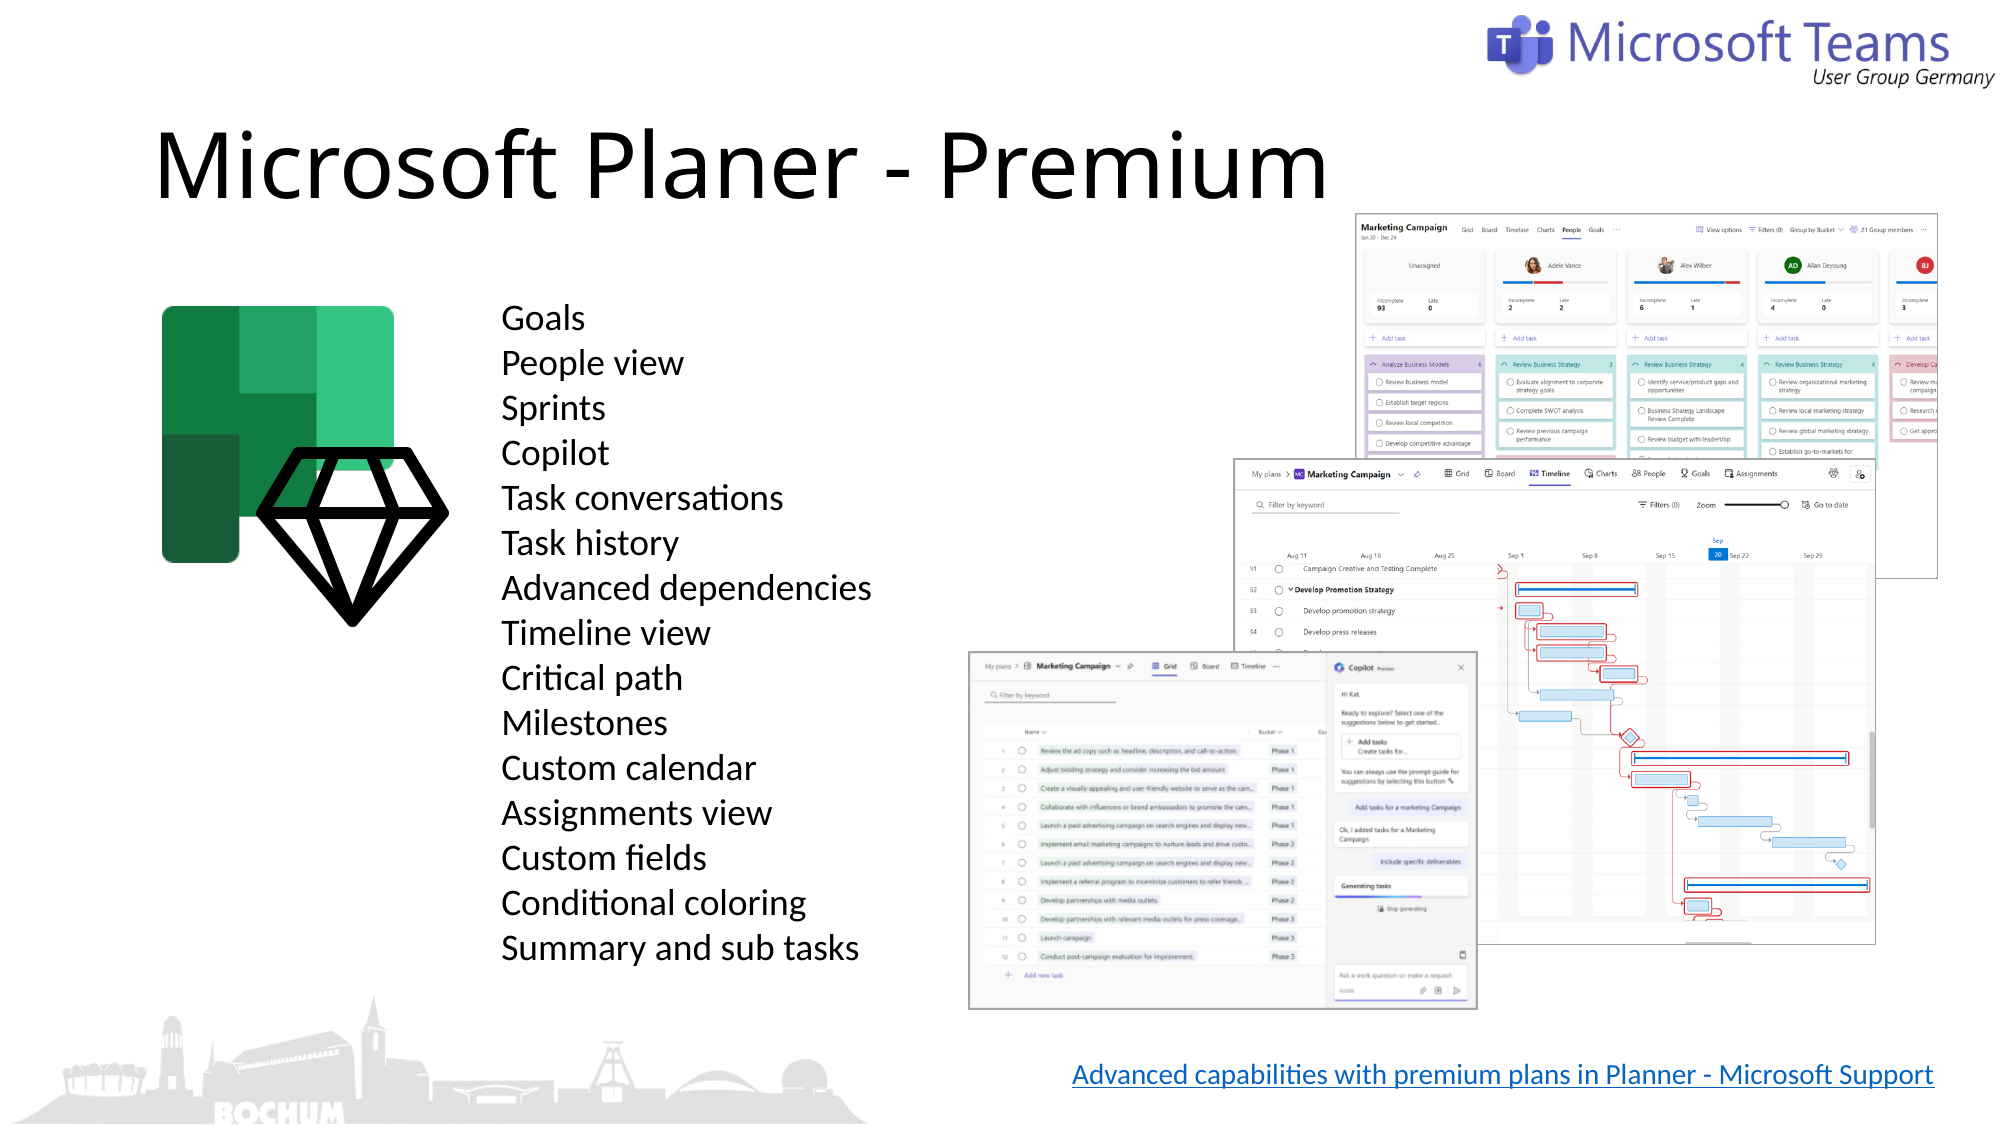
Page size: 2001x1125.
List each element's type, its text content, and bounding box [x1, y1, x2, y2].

picture [968, 213, 1938, 1010]
picture [162, 306, 449, 628]
picture [1566, 0, 2000, 91]
text_box Goals People view Sprints Copilot Task conversations Task history Advanced dependencies Timeline view Critical path Milestones Custom calendar Assignments view Custom fields Conditional coloring Summary and sub tasks [486, 285, 902, 976]
picture [1483, 10, 1557, 59]
text_box Advanced capabilities with premium plans in Planner - Microsoft Support [1057, 1047, 1963, 1098]
title Microsoft Planer - Premium [137, 59, 1863, 278]
